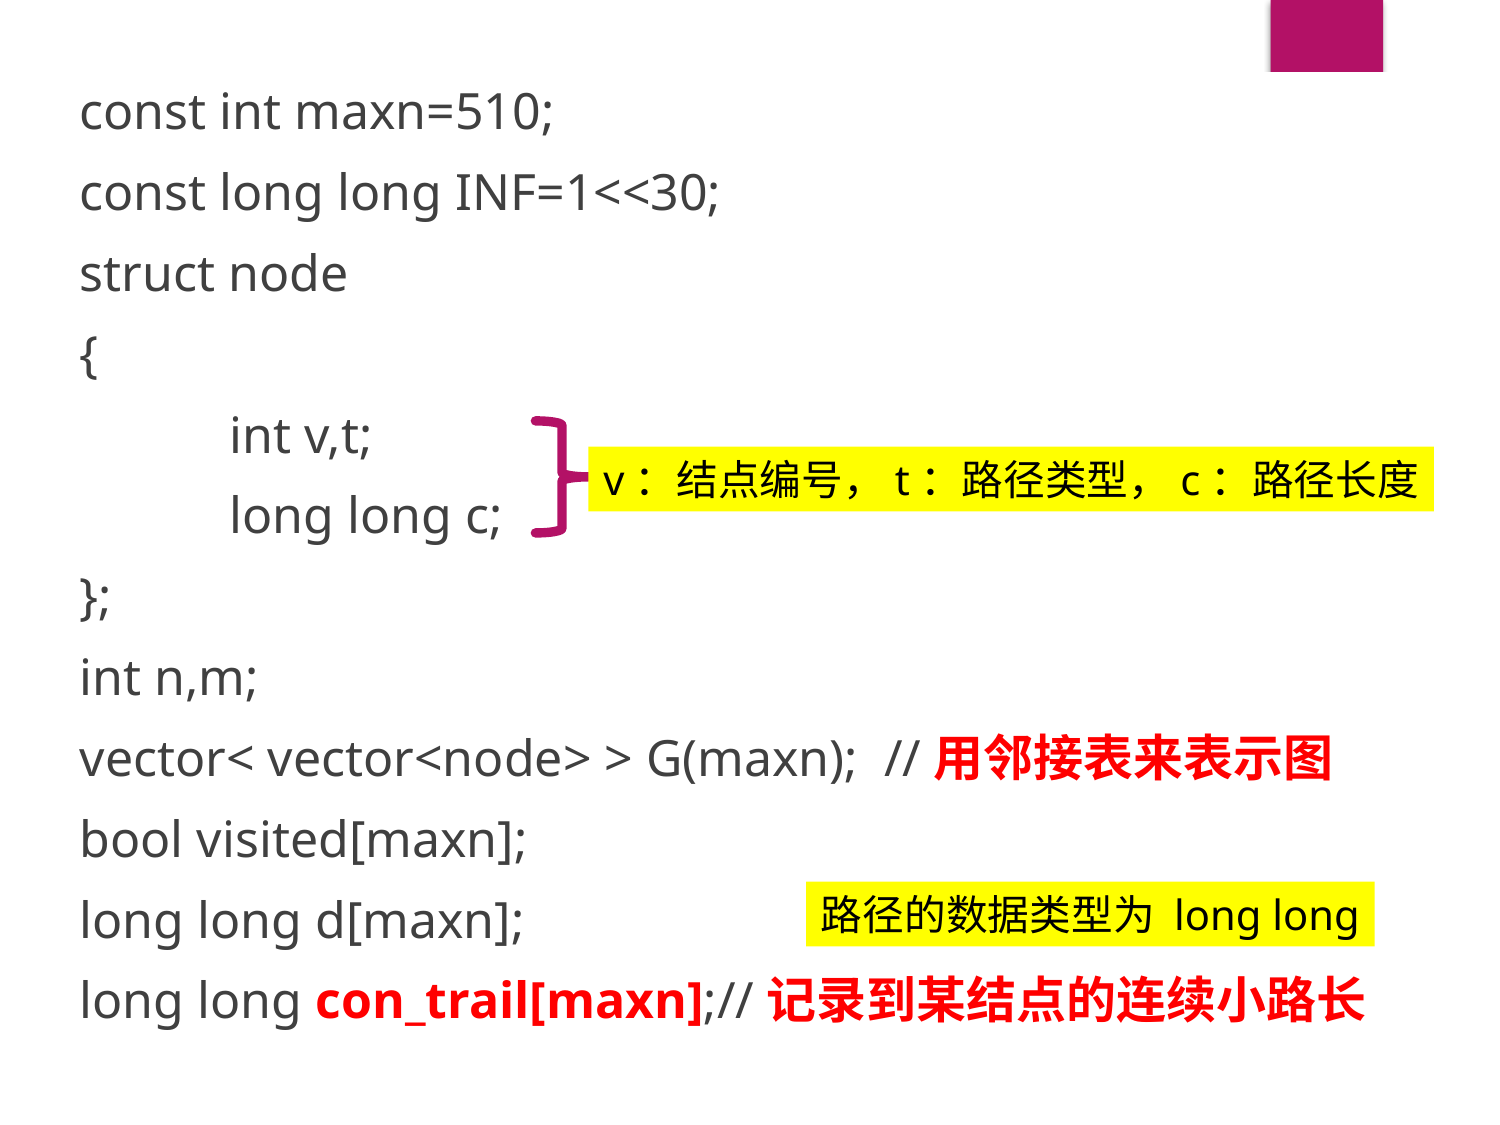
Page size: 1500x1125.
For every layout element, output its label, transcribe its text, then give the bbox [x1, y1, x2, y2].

text_box v：结点编号，t：路径类型，c：路径长度 [588, 446, 1434, 512]
list const int maxn=510; const long long INF=1<<30; struct node { int v,t; long long c; }; int n,m; vector< vector<node> > G(maxn); //用邻接表来表示图 bool visited[maxn]; long long d[maxn]; long long con_trail[maxn];//记录到某结点的连续小路长 [64, 72, 1457, 882]
text_box [534, 420, 588, 534]
text_box 路径的数据类型为 long long [806, 881, 1375, 947]
